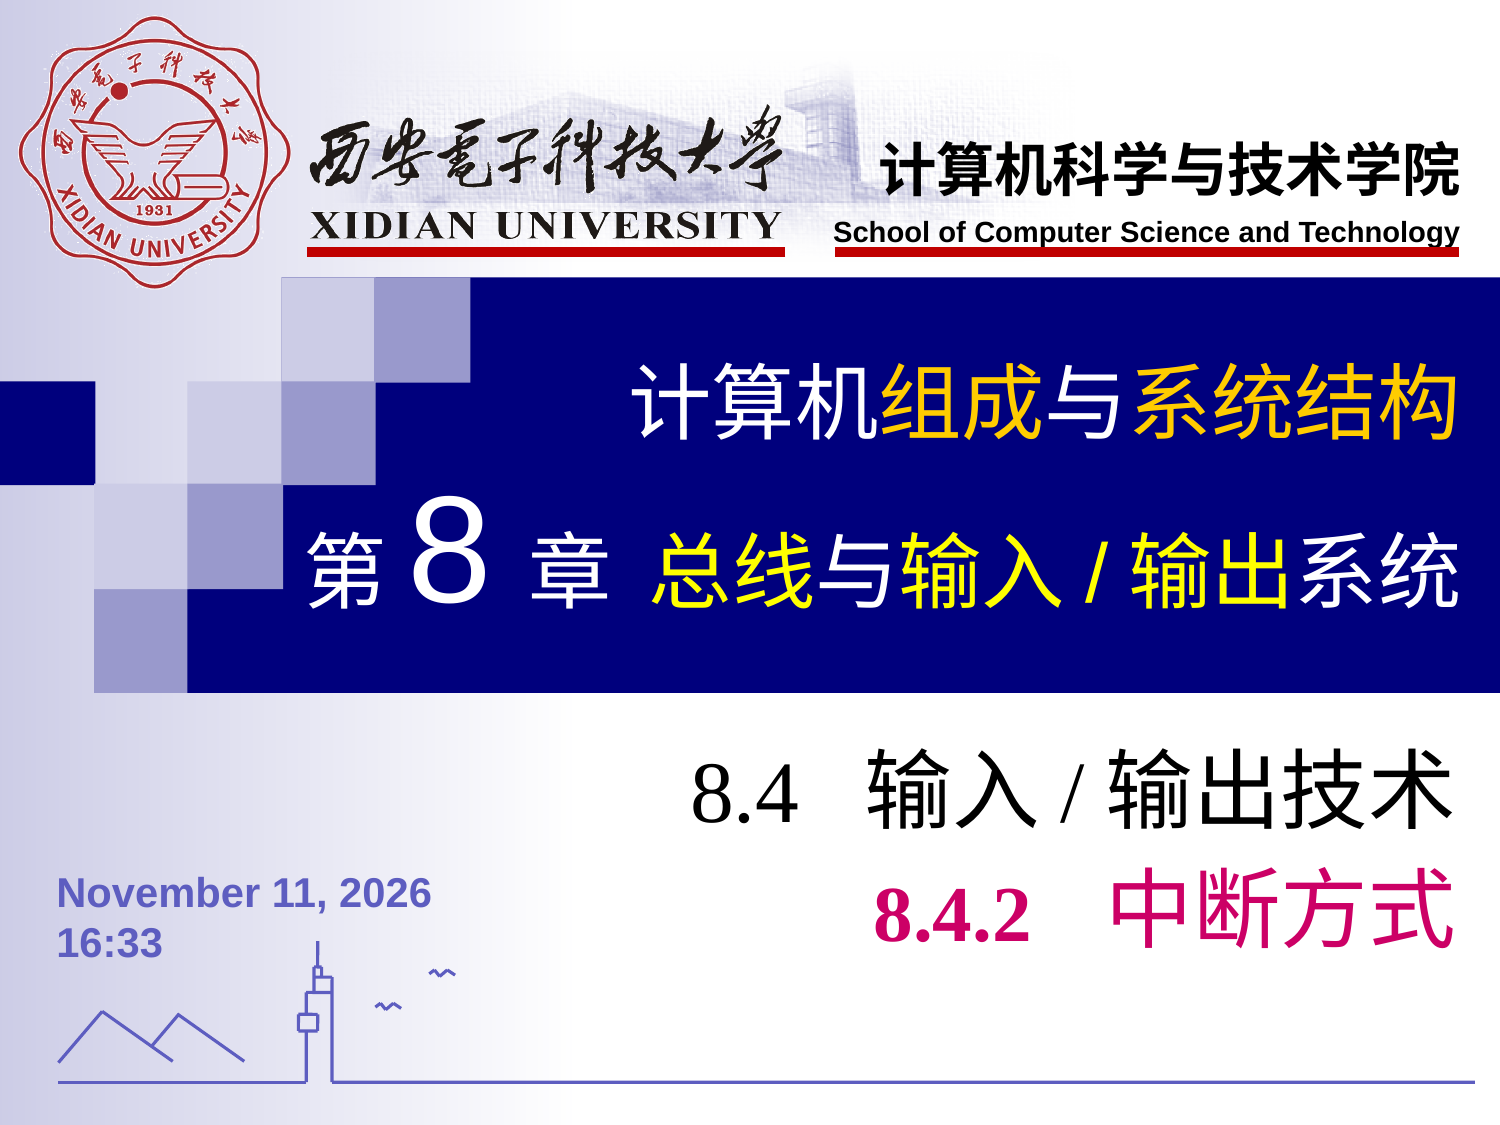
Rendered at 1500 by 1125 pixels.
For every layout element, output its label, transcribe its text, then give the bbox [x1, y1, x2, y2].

picture [17, 14, 293, 292]
picture [307, 101, 786, 244]
text_box 8.4.2 中断方式 [324, 846, 1471, 977]
text_box 8.4 输入/输出技术 [218, 727, 1471, 859]
subtitle 计算机组成与系统结构 第8章 总线与输入/输出系统 [64, 278, 1477, 705]
